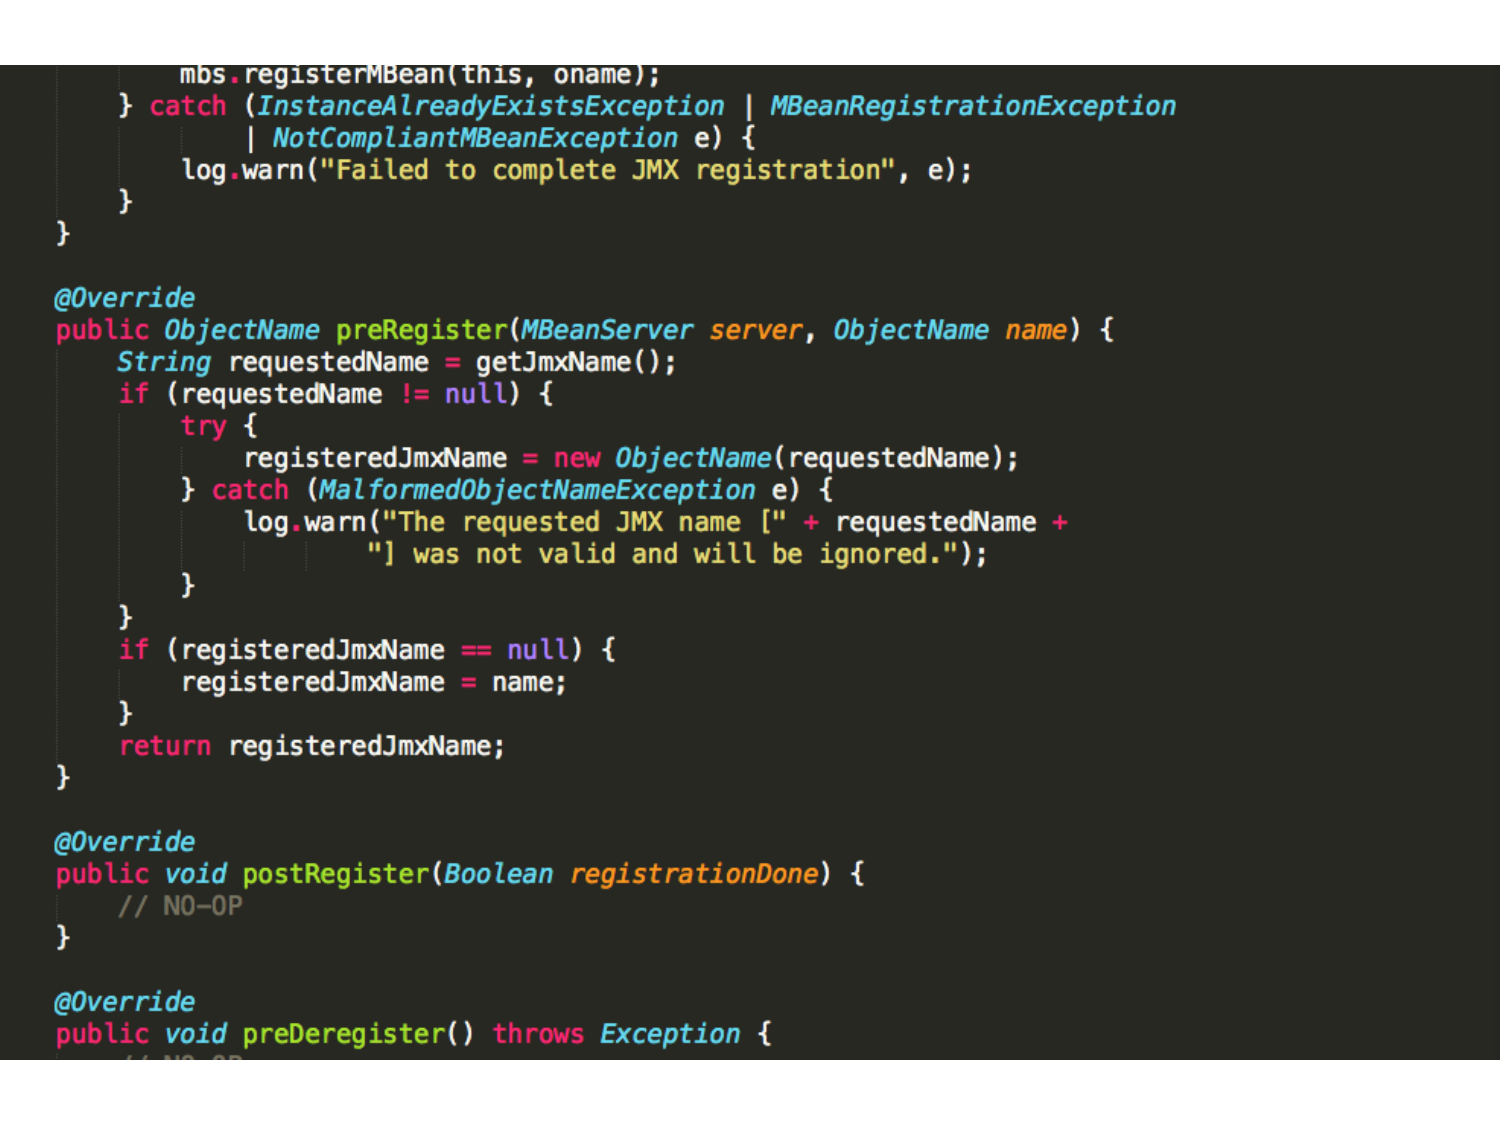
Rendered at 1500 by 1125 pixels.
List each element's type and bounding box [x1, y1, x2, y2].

list [0, 65, 1500, 1060]
